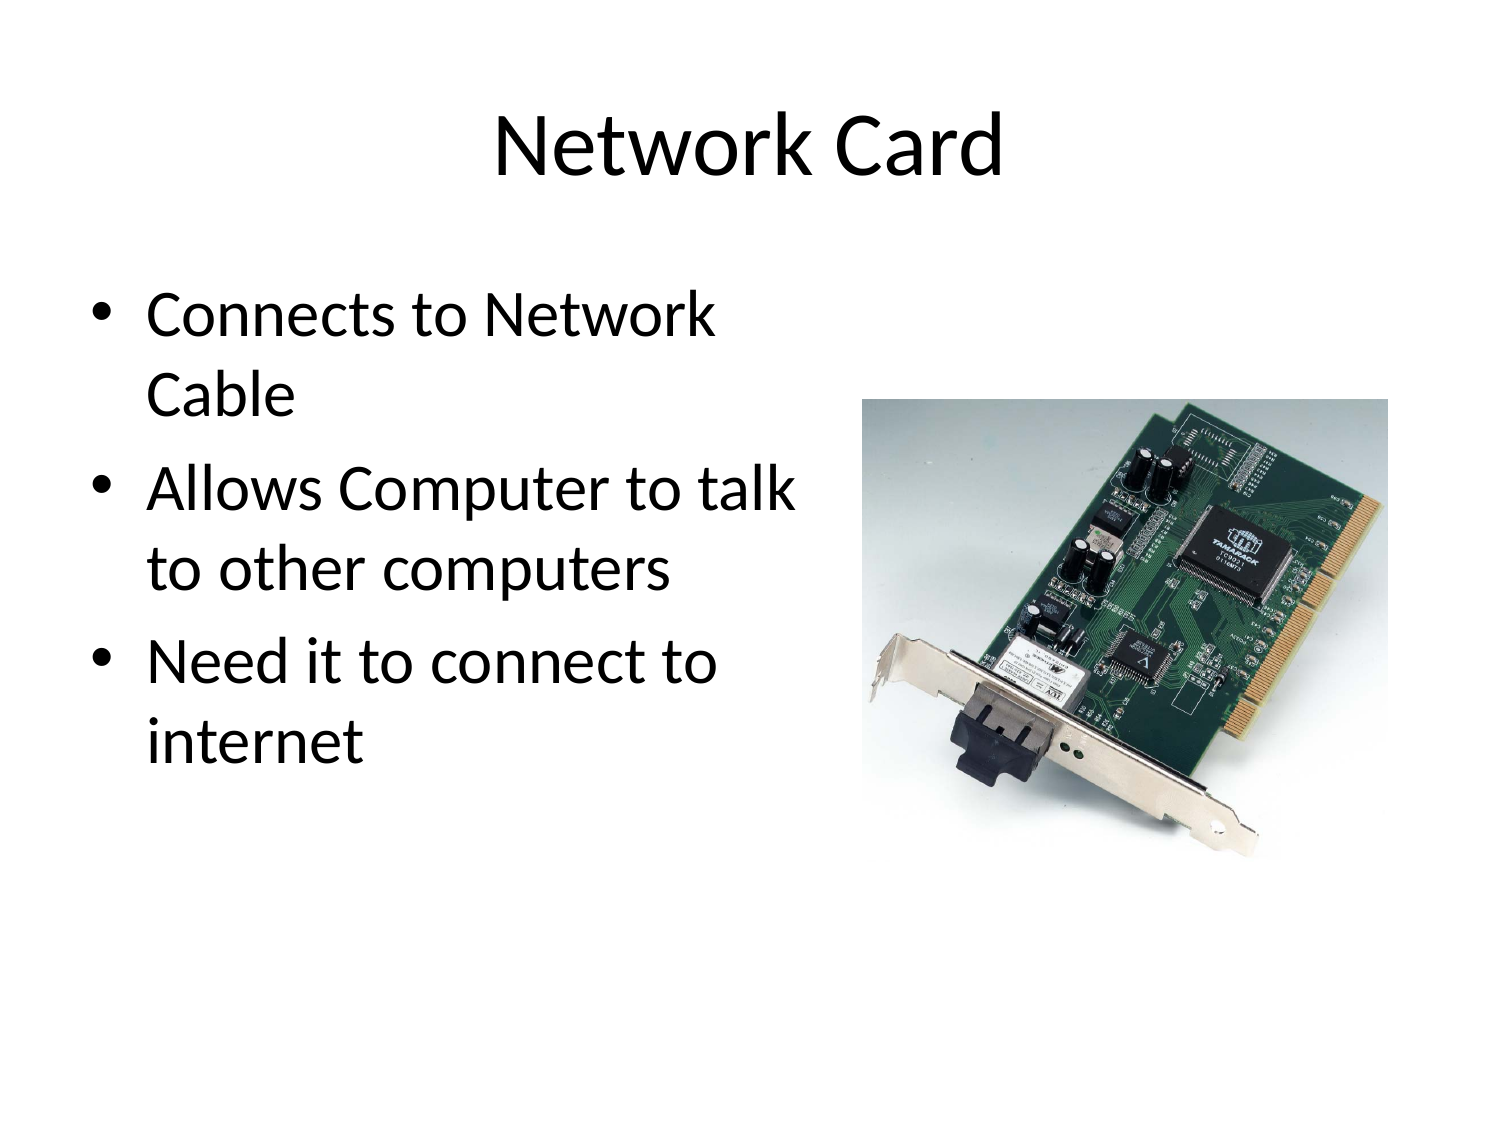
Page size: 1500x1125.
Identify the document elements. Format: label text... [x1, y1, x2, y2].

picture [862, 399, 1388, 862]
title Network Card [75, 45, 1425, 233]
list Connects to Network Cable Allows Computer to talk to other computers Need it to connect to internet [75, 262, 825, 1005]
